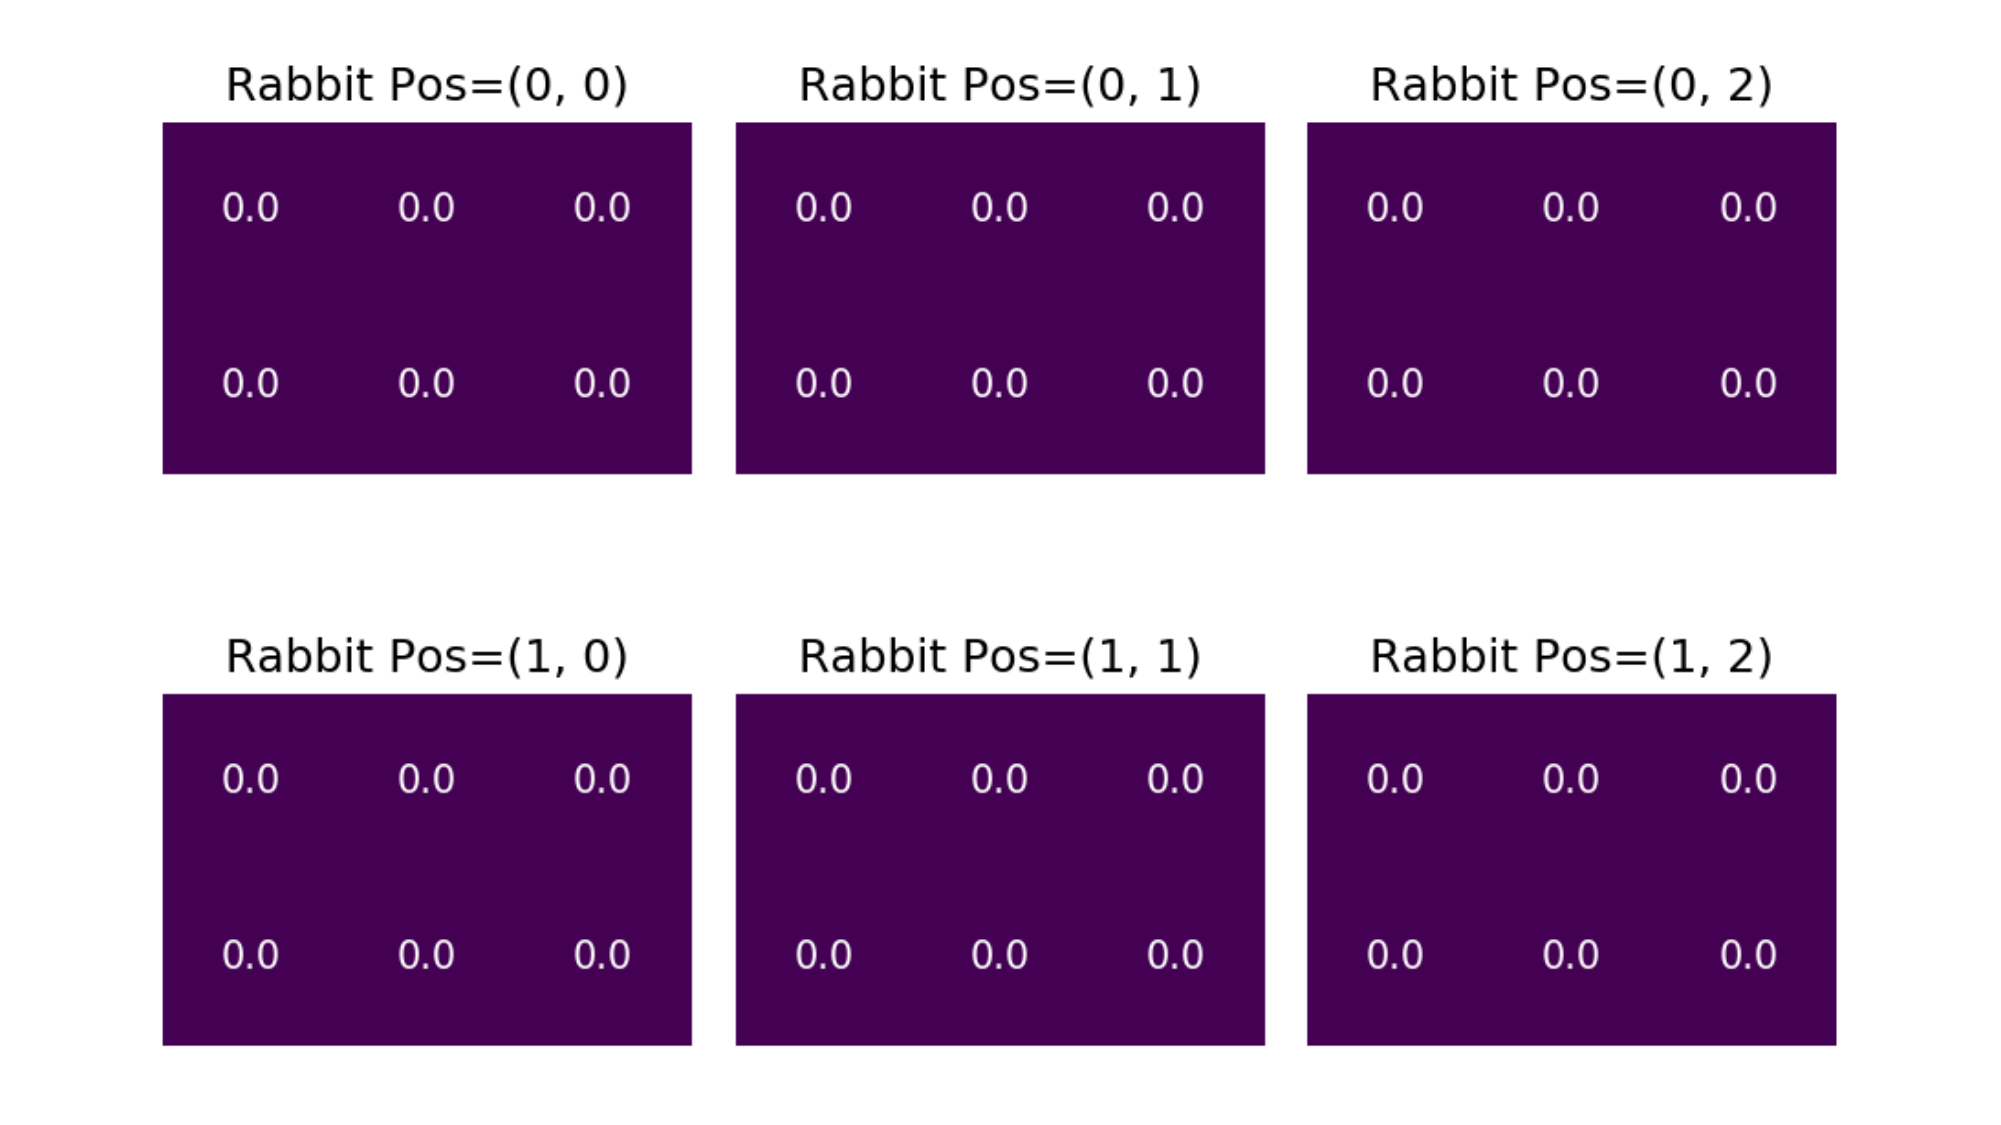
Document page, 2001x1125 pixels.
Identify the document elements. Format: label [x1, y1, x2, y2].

picture [121, 0, 1879, 1125]
